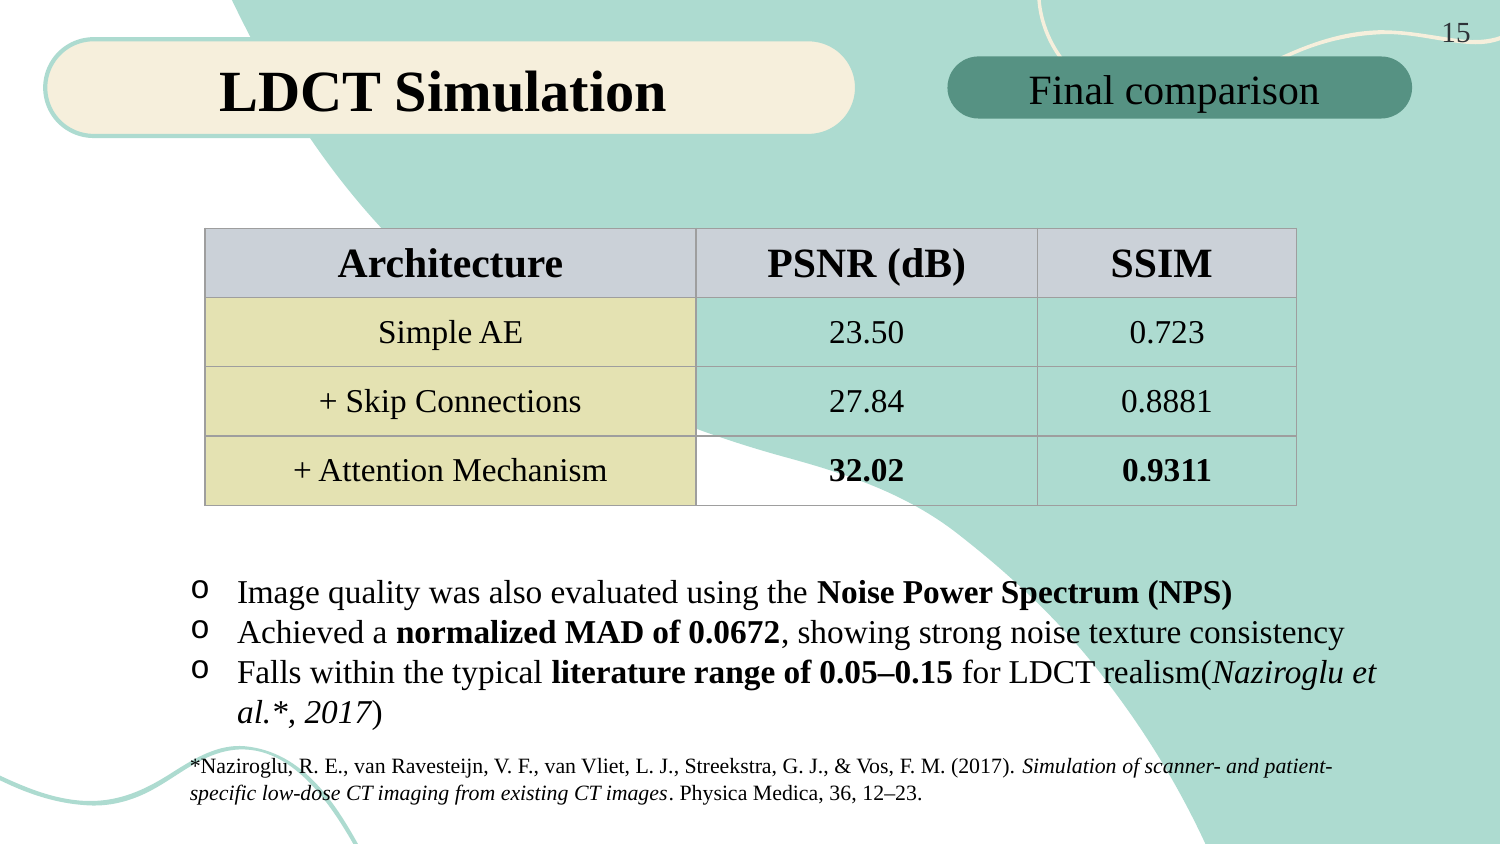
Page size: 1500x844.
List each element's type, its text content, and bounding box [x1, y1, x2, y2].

table_cell 0.8881 [1038, 367, 1296, 435]
table_cell + Attention Mechanism [206, 437, 695, 505]
table_header SSIM [1038, 229, 1296, 297]
table_cell 0.723 [1038, 298, 1296, 366]
text_box *Naziroglu, R. E., van Ravesteijn, V. F., van Vliet, L. J., Streekstra, G. J., & Vos, F. M. (2017). Simulation of scanner- and patient-specific low-dose CT imaging from existing CT images. Physica Medica, 36, 12–23. [174, 744, 1351, 813]
text_box Final comparison [947, 56, 1413, 119]
table_cell + Skip Connections [206, 367, 695, 435]
text_box LDCT Simulation [43, 37, 860, 139]
text_box Image quality was also evaluated using the Noise Power Spectrum (NPS) Achieved a normalized MAD of 0.0672, showing strong noise texture consistency Falls within the typical literature range of 0.05–0.15 for LDCT realism(Naziroglu et al.*, 2017) [175, 562, 1442, 778]
table_cell 23.50 [697, 298, 1037, 366]
table_cell 32.02 [697, 437, 1037, 505]
table_cell 0.9311 [1038, 437, 1296, 505]
table_header PSNR (dB) [697, 229, 1037, 297]
table_header Architecture [206, 229, 695, 297]
table_cell 27.84 [697, 367, 1037, 435]
text_box 15 [1412, 12, 1500, 65]
table_cell Simple AE [206, 298, 695, 366]
